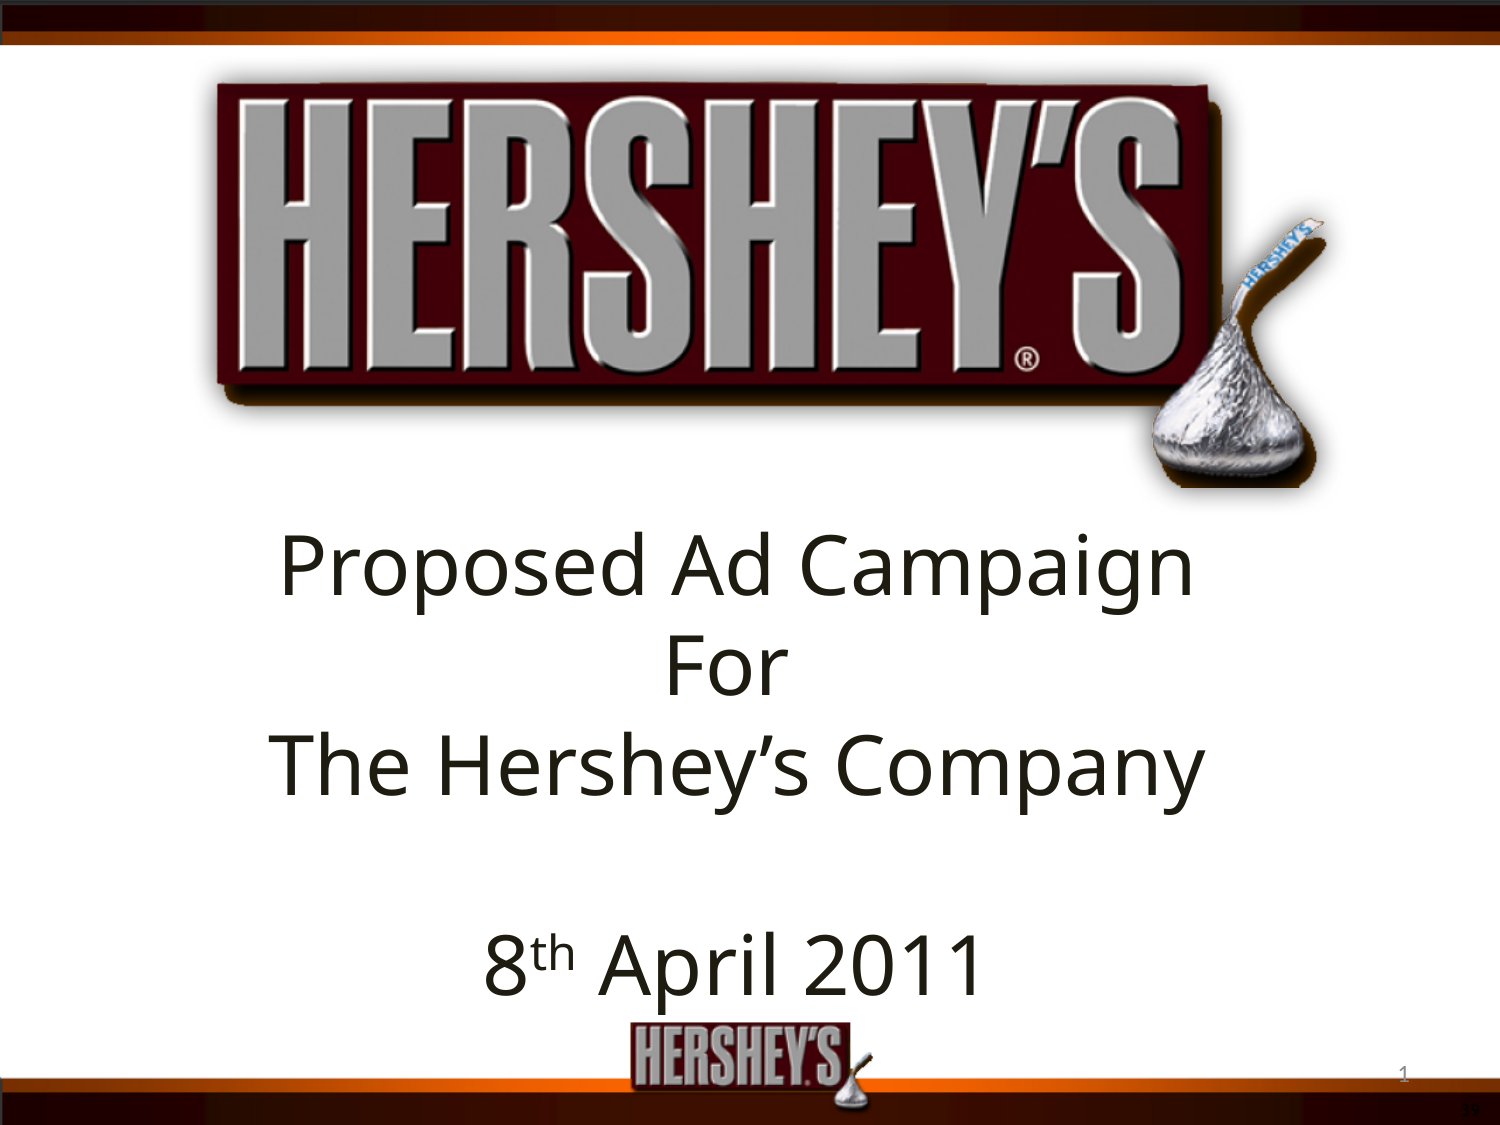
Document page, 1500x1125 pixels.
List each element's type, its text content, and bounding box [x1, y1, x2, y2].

slide_number 1 [1074, 1042, 1425, 1103]
text_box Proposed Ad Campaign For The Hershey’s Company 8th April 2011 [0, 504, 1488, 1020]
picture [0, 0, 1500, 1125]
